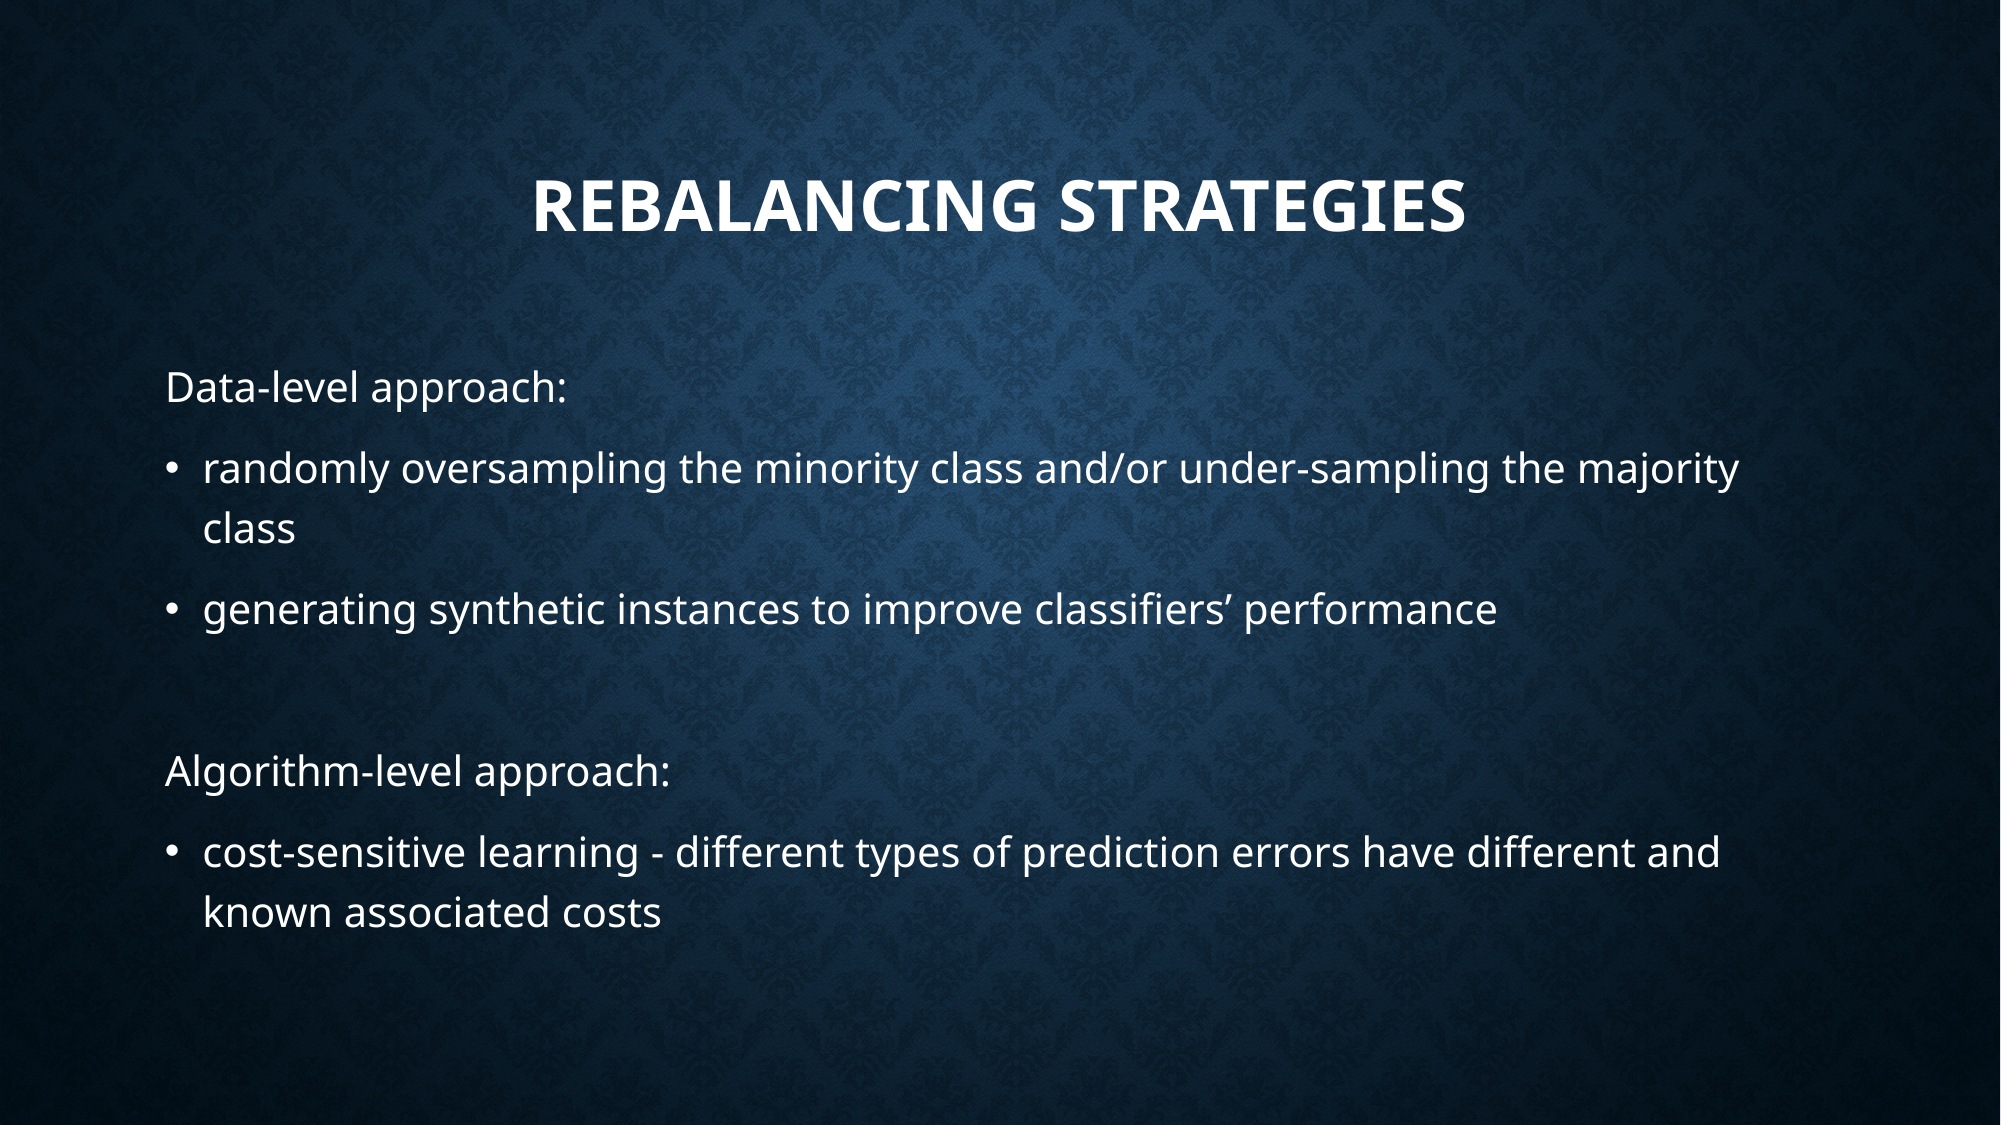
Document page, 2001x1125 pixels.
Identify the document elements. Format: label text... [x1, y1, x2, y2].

title rebalancing strategies [149, 99, 1849, 318]
list Data-level approach: randomly oversampling the minority class and/or under-sampling the majority class generating synthetic instances to improve classifiers’ performance Algorithm-level approach: cost-sensitive learning - different types of prediction errors have different and known associated costs [149, 343, 1849, 950]
